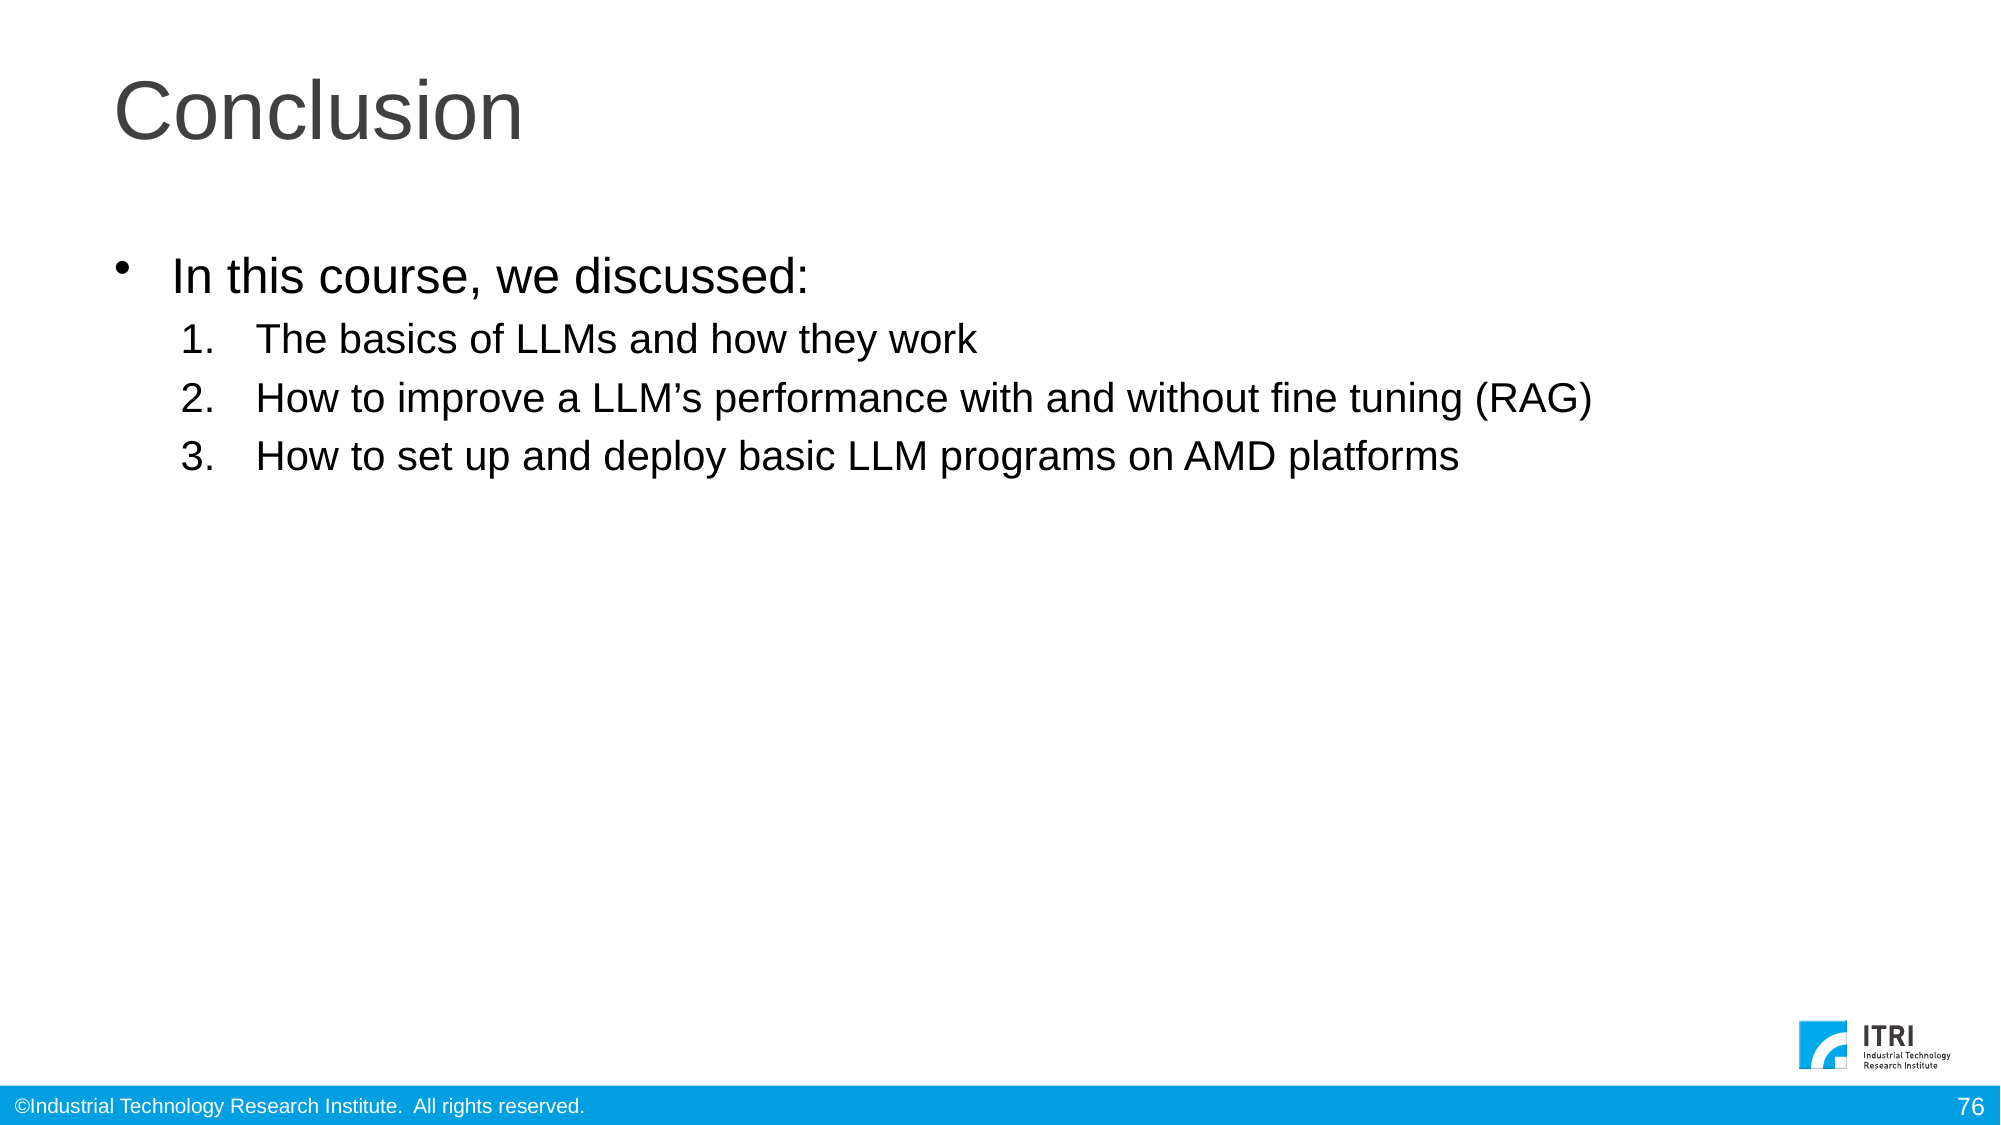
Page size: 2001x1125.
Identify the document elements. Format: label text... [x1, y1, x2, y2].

list In this course, we discussed: The basics of LLMs and how they work How to improve a LLM’s performance with and without fine tuning (RAG) How to set up and deploy basic LLM programs on AMD platforms [99, 236, 1930, 1017]
slide_number 76 [1874, 1085, 2000, 1125]
title Conclusion [98, 48, 1930, 198]
